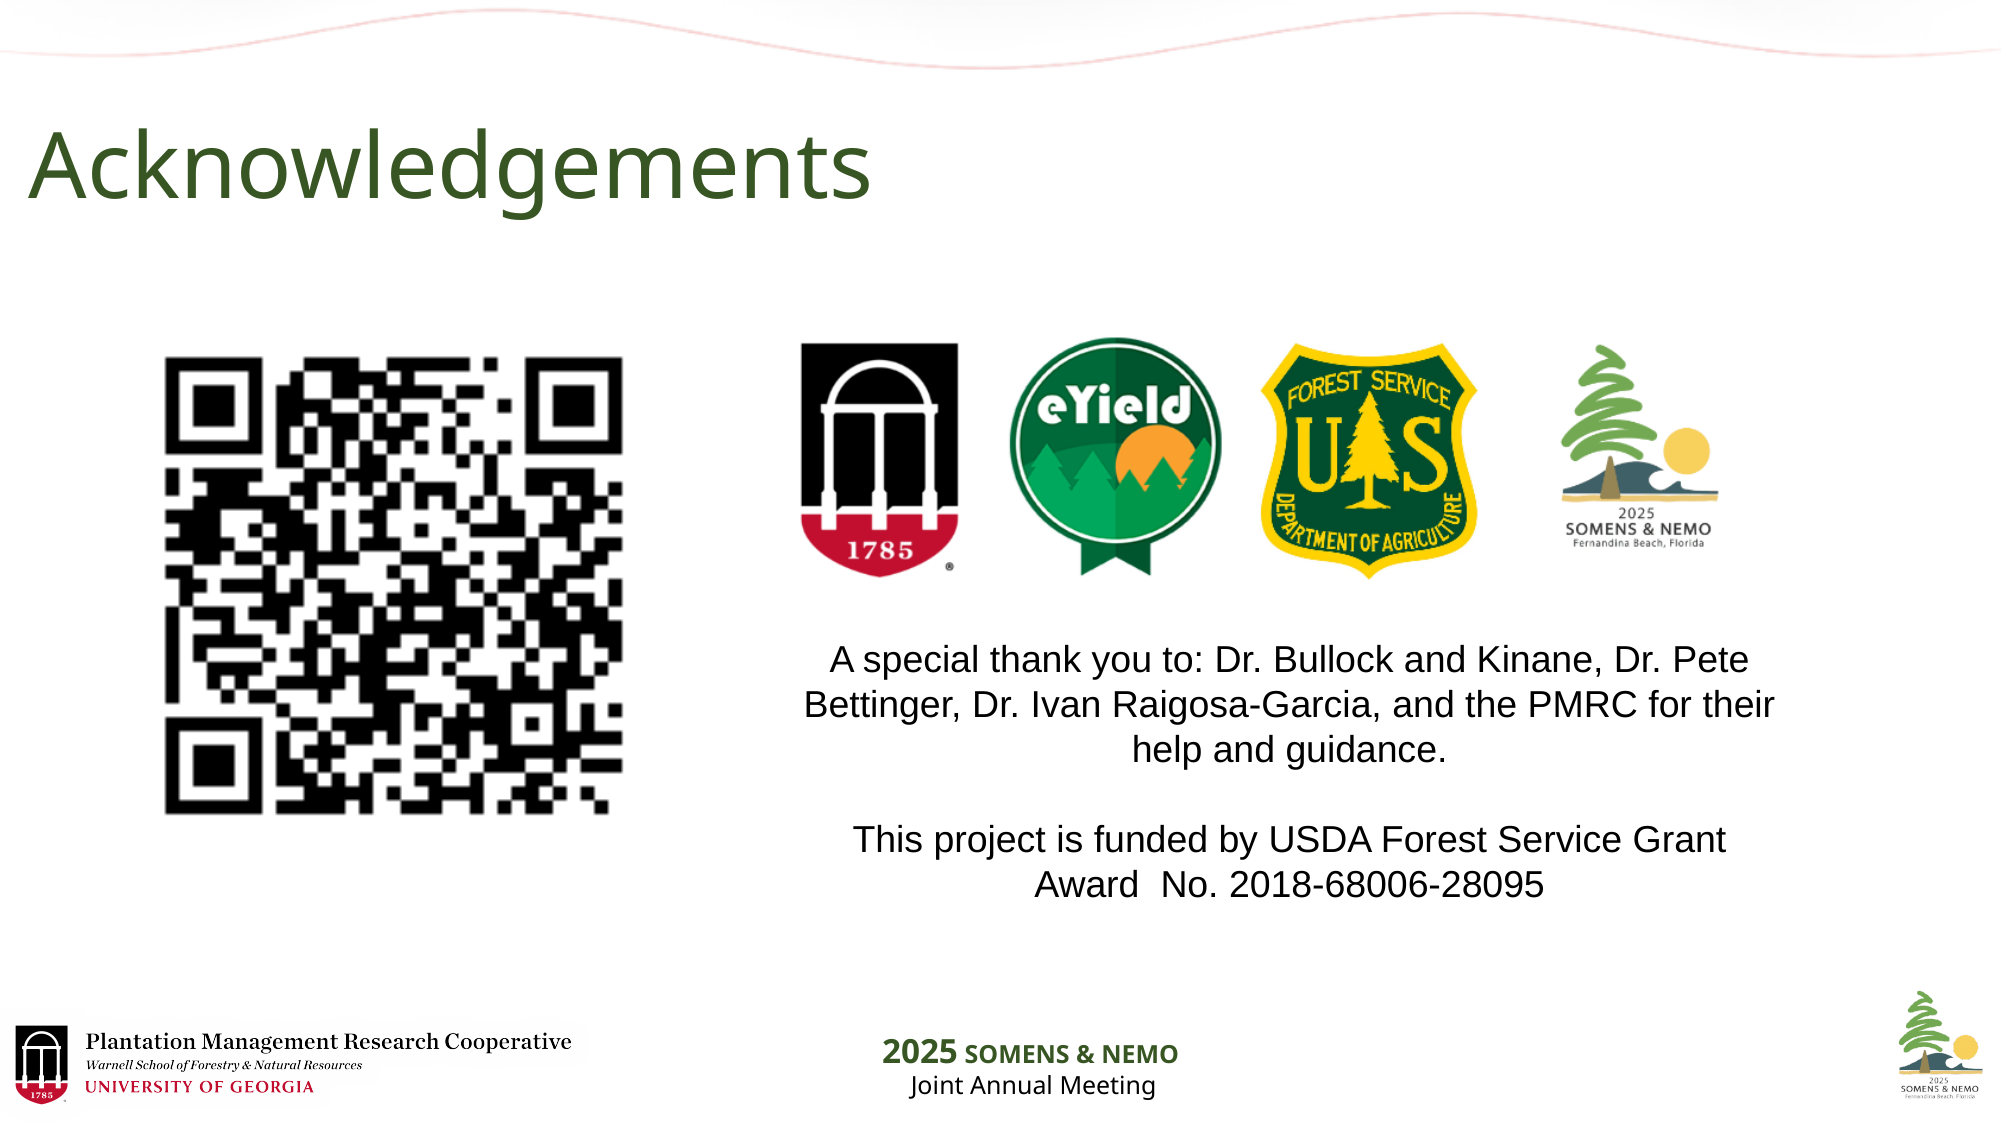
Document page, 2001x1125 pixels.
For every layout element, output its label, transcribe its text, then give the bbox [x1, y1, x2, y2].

picture [756, 277, 1763, 587]
text_box A special thank you to: Dr. Bullock and Kinane, Dr. Pete Bettinger, Dr. Ivan Raigosa-Garcia, and the PMRC for their help and guidance. This project is funded by USDA Forest Service Grant Award No. 2018-68006-28095 [782, 627, 1797, 913]
title Acknowledgements [13, 59, 1987, 277]
picture [139, 331, 651, 843]
picture [1878, 984, 2000, 1106]
picture [13, 1023, 572, 1107]
